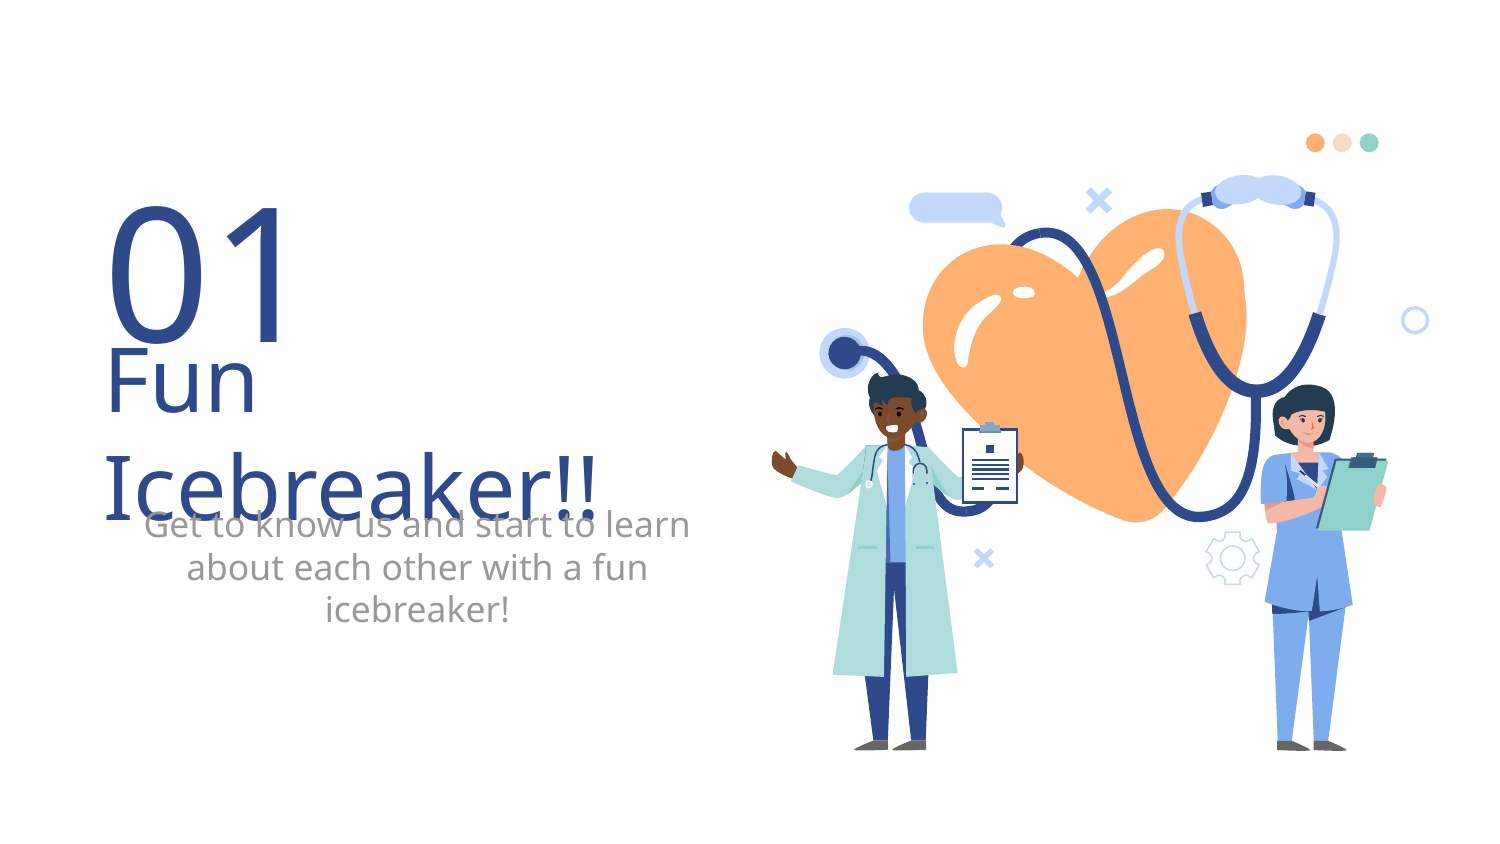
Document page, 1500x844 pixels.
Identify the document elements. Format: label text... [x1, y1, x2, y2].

text_box [1332, 133, 1352, 153]
subtitle Get to know us and start to learn about each other with a fun icebreaker! [88, 487, 747, 642]
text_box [770, 174, 1430, 752]
title 01 [88, 165, 589, 396]
title Fun Icebreaker!! [88, 340, 747, 487]
text_box [1305, 133, 1325, 153]
text_box [1359, 133, 1379, 153]
